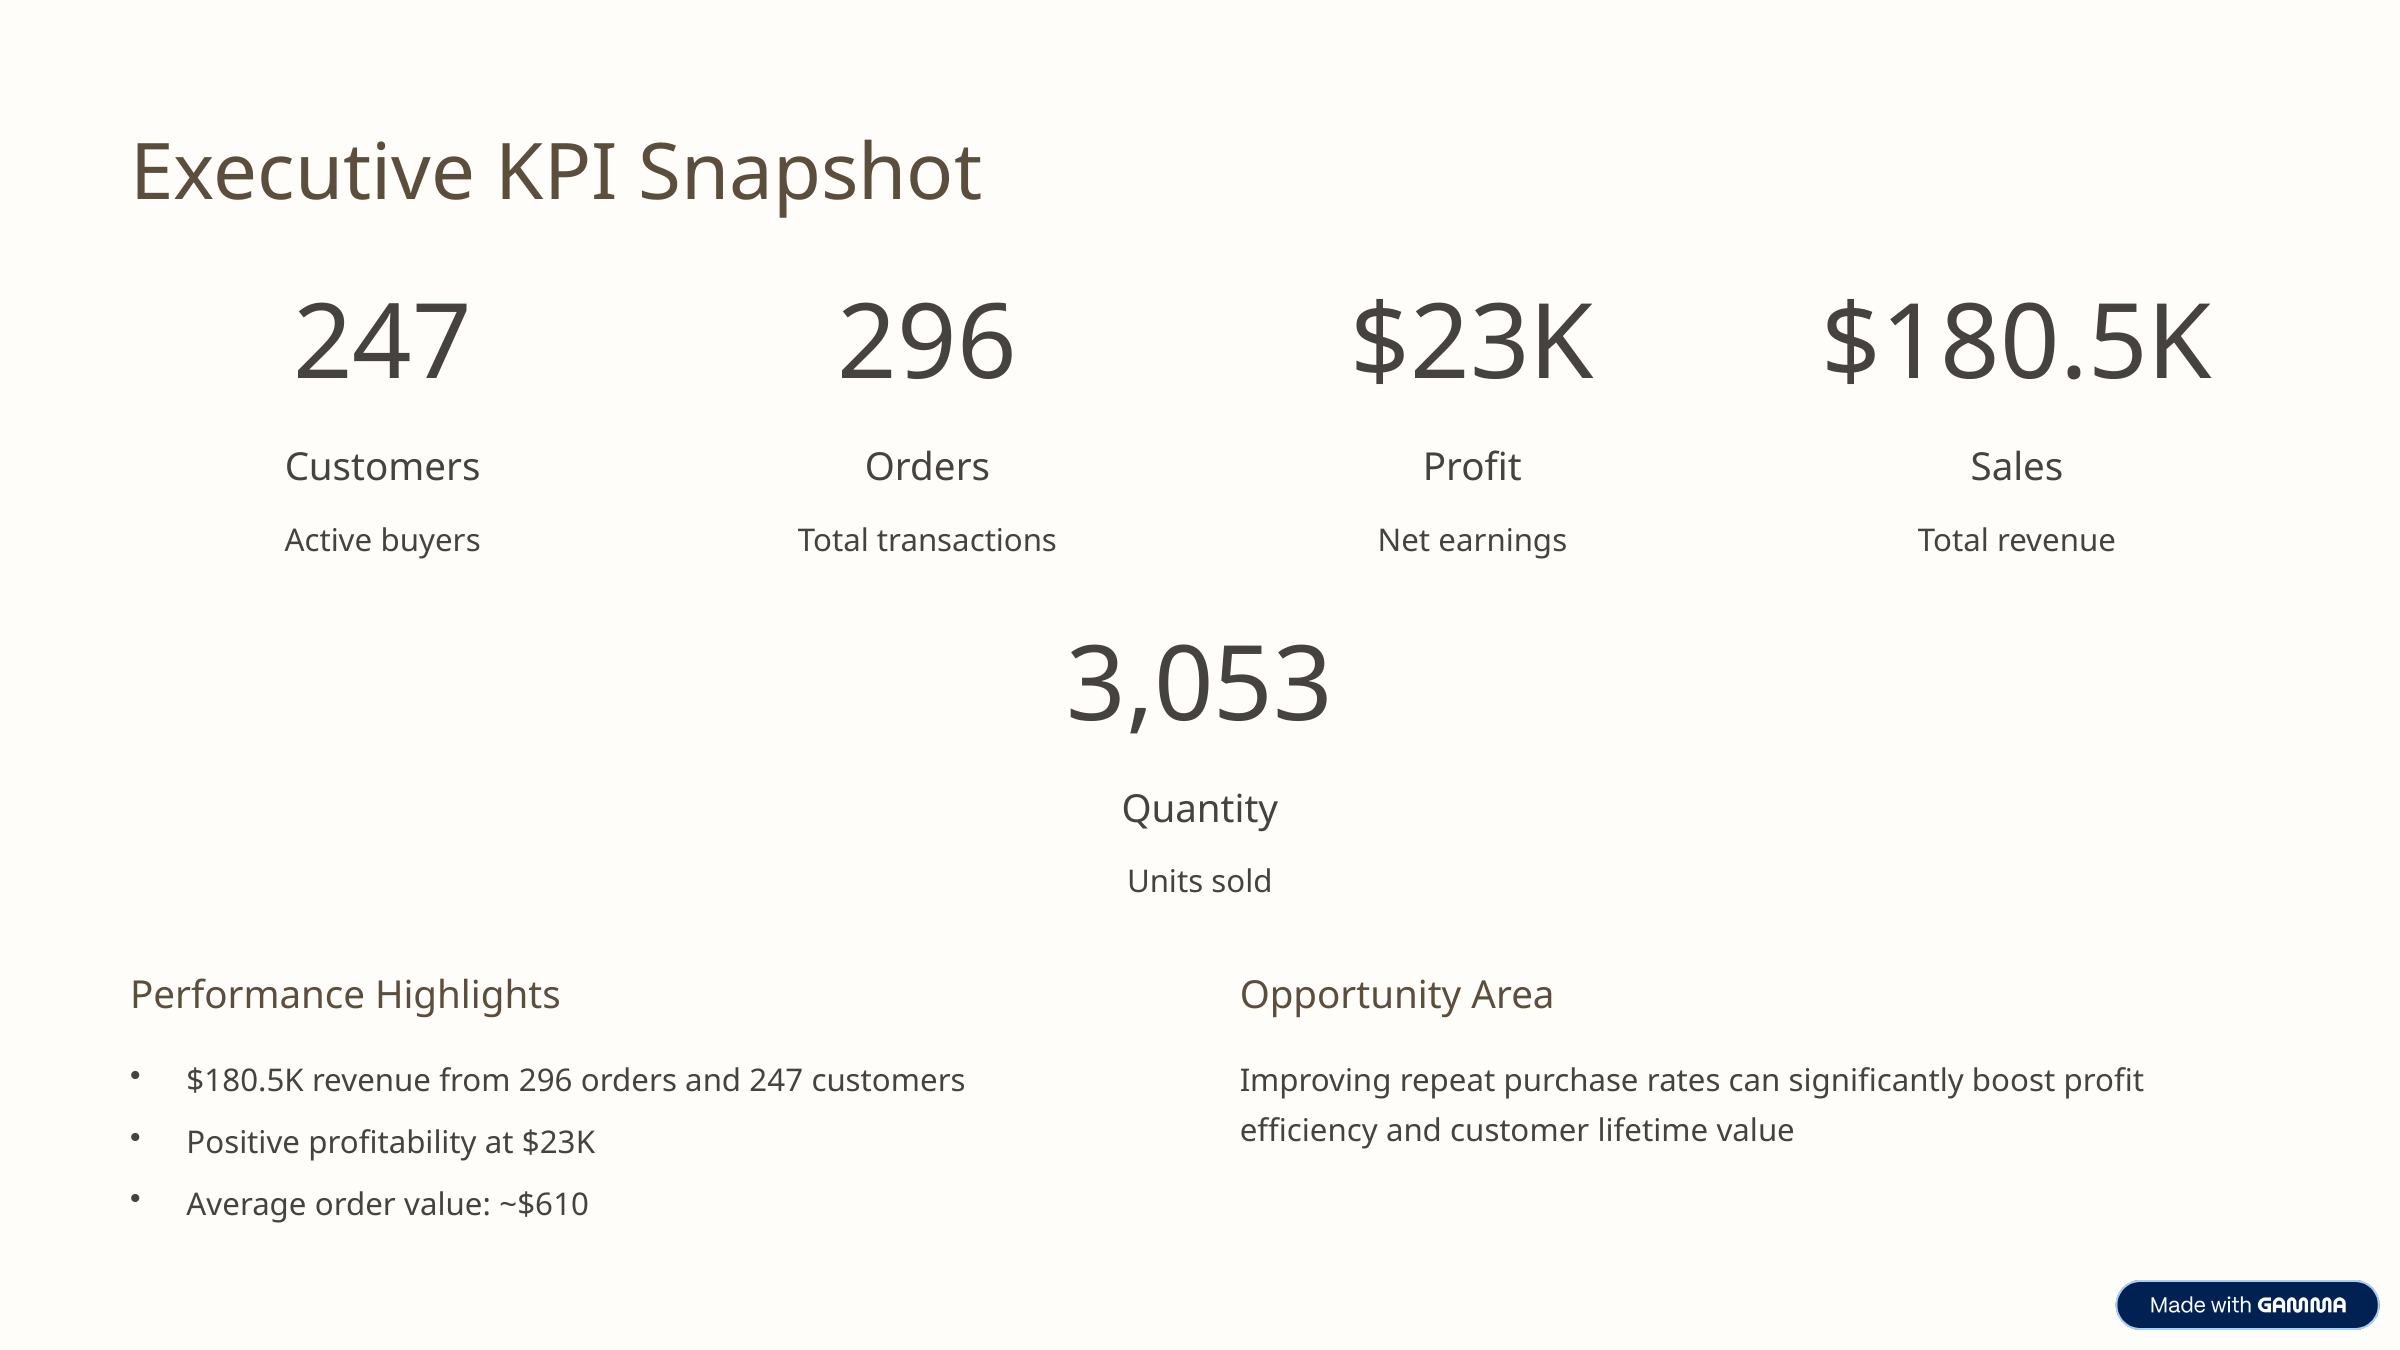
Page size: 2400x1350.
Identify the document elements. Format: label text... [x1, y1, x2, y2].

text_box Sales [1819, 438, 2215, 489]
text_box Quantity [1002, 780, 1398, 831]
text_box Performance Highlights [130, 966, 616, 1017]
text_box Total transactions [674, 507, 1181, 558]
text_box Average order value: ~$610 [130, 1171, 1162, 1222]
text_box $23K [1219, 294, 1725, 400]
text_box Total revenue [1764, 507, 2270, 558]
text_box $180.5K revenue from 296 orders and 247 customers [130, 1047, 1162, 1099]
text_box Improving repeat purchase rates can significantly boost profit efficiency and customer lifetime value [1239, 1047, 2271, 1150]
text_box Opportunity Area [1239, 966, 1636, 1017]
text_box Customers [185, 438, 581, 489]
text_box Orders [729, 438, 1126, 489]
text_box 296 [674, 294, 1181, 400]
text_box Positive profitability at $23K [130, 1109, 1162, 1161]
text_box Executive KPI Snapshot [130, 117, 1092, 216]
text_box Units sold [947, 849, 1453, 900]
text_box Net earnings [1219, 507, 1725, 558]
text_box Profit [1274, 438, 1670, 489]
text_box 3,053 [947, 636, 1453, 742]
picture [2106, 1271, 2389, 1339]
text_box 247 [130, 294, 636, 400]
text_box $180.5K [1764, 294, 2270, 400]
text_box Active buyers [130, 507, 636, 558]
